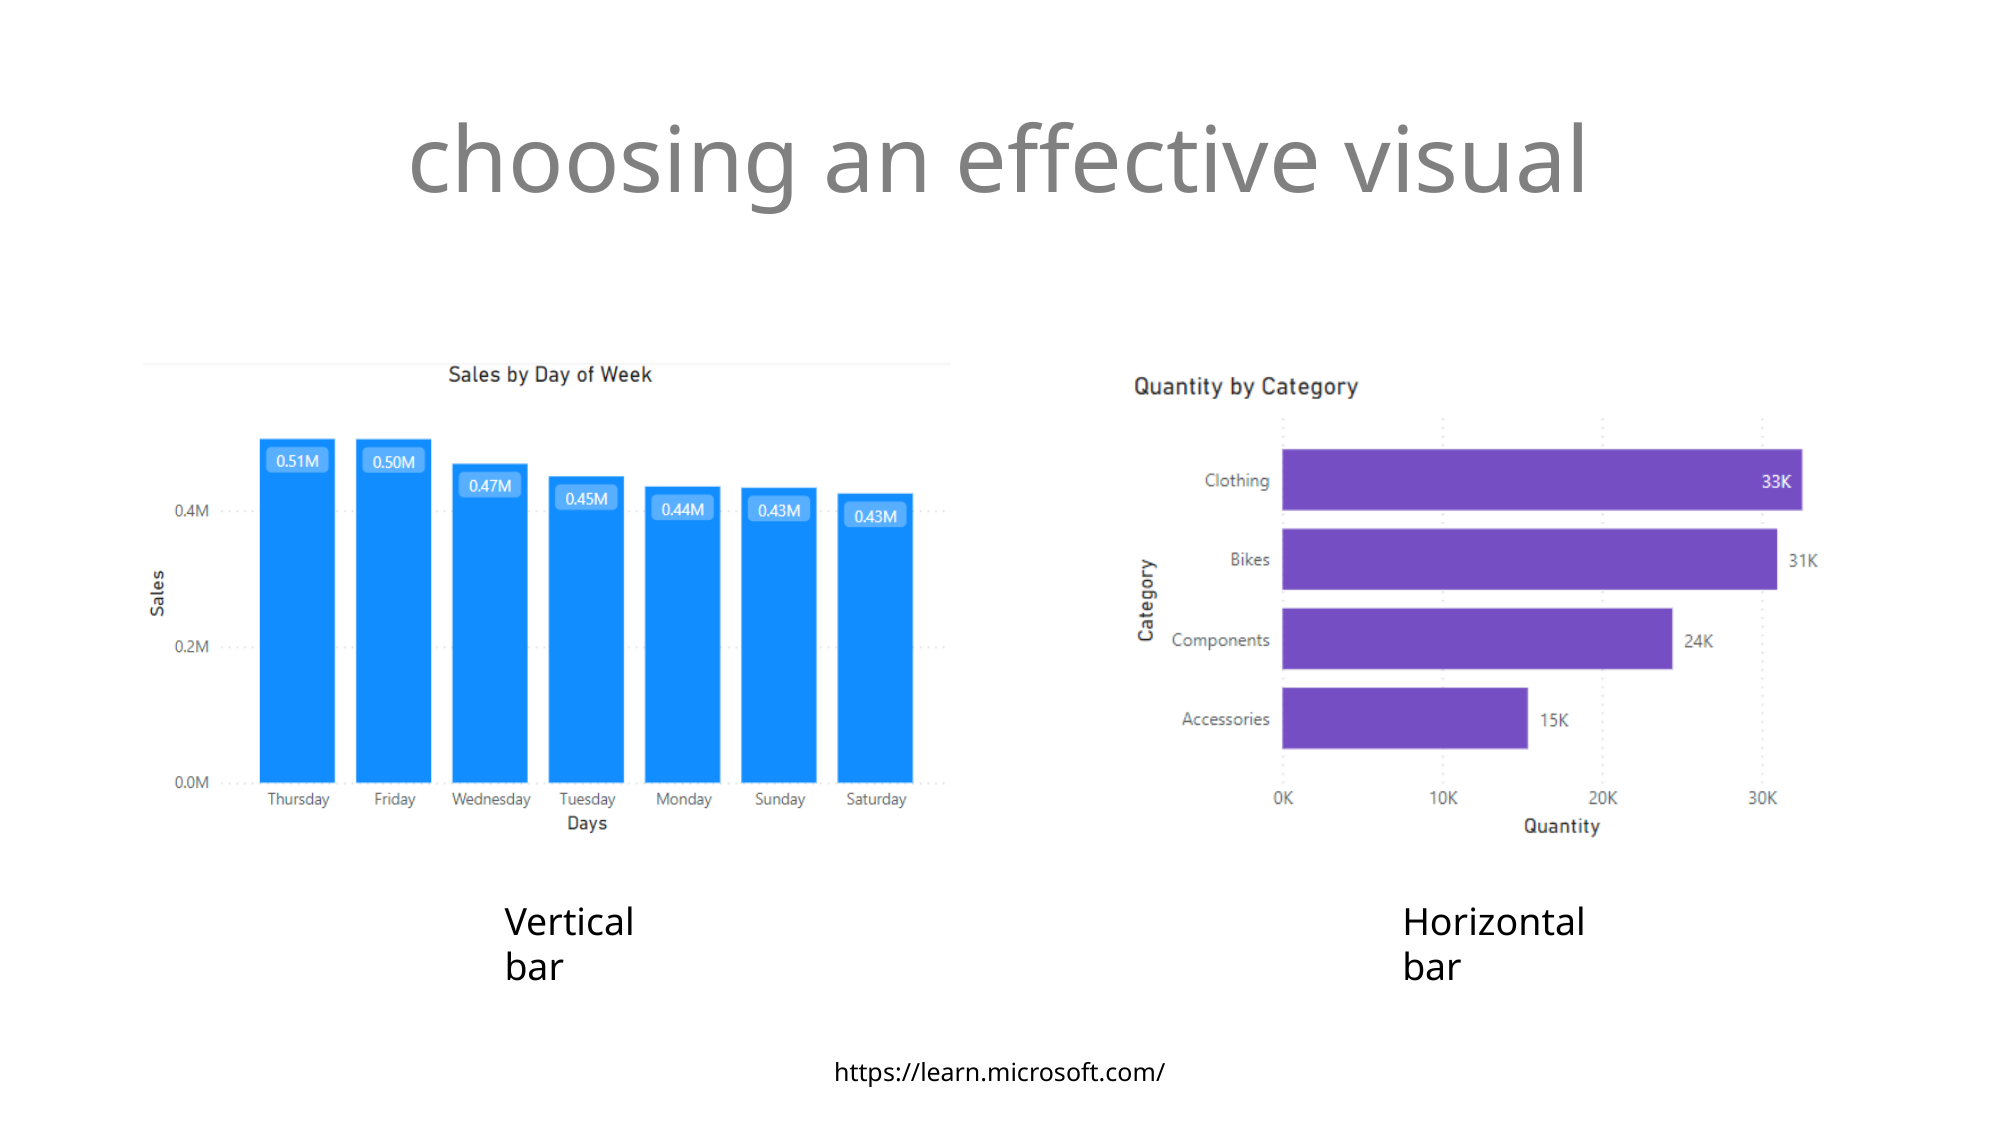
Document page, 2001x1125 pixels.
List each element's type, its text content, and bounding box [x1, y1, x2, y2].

picture [143, 363, 951, 846]
picture [1114, 363, 1845, 846]
title choosing an effective visual [98, 54, 1902, 272]
text_box Horizontal bar [1387, 890, 1638, 996]
text_box Vertical bar [489, 890, 699, 996]
text_box https://learn.microsoft.com/ [500, 1049, 1500, 1095]
